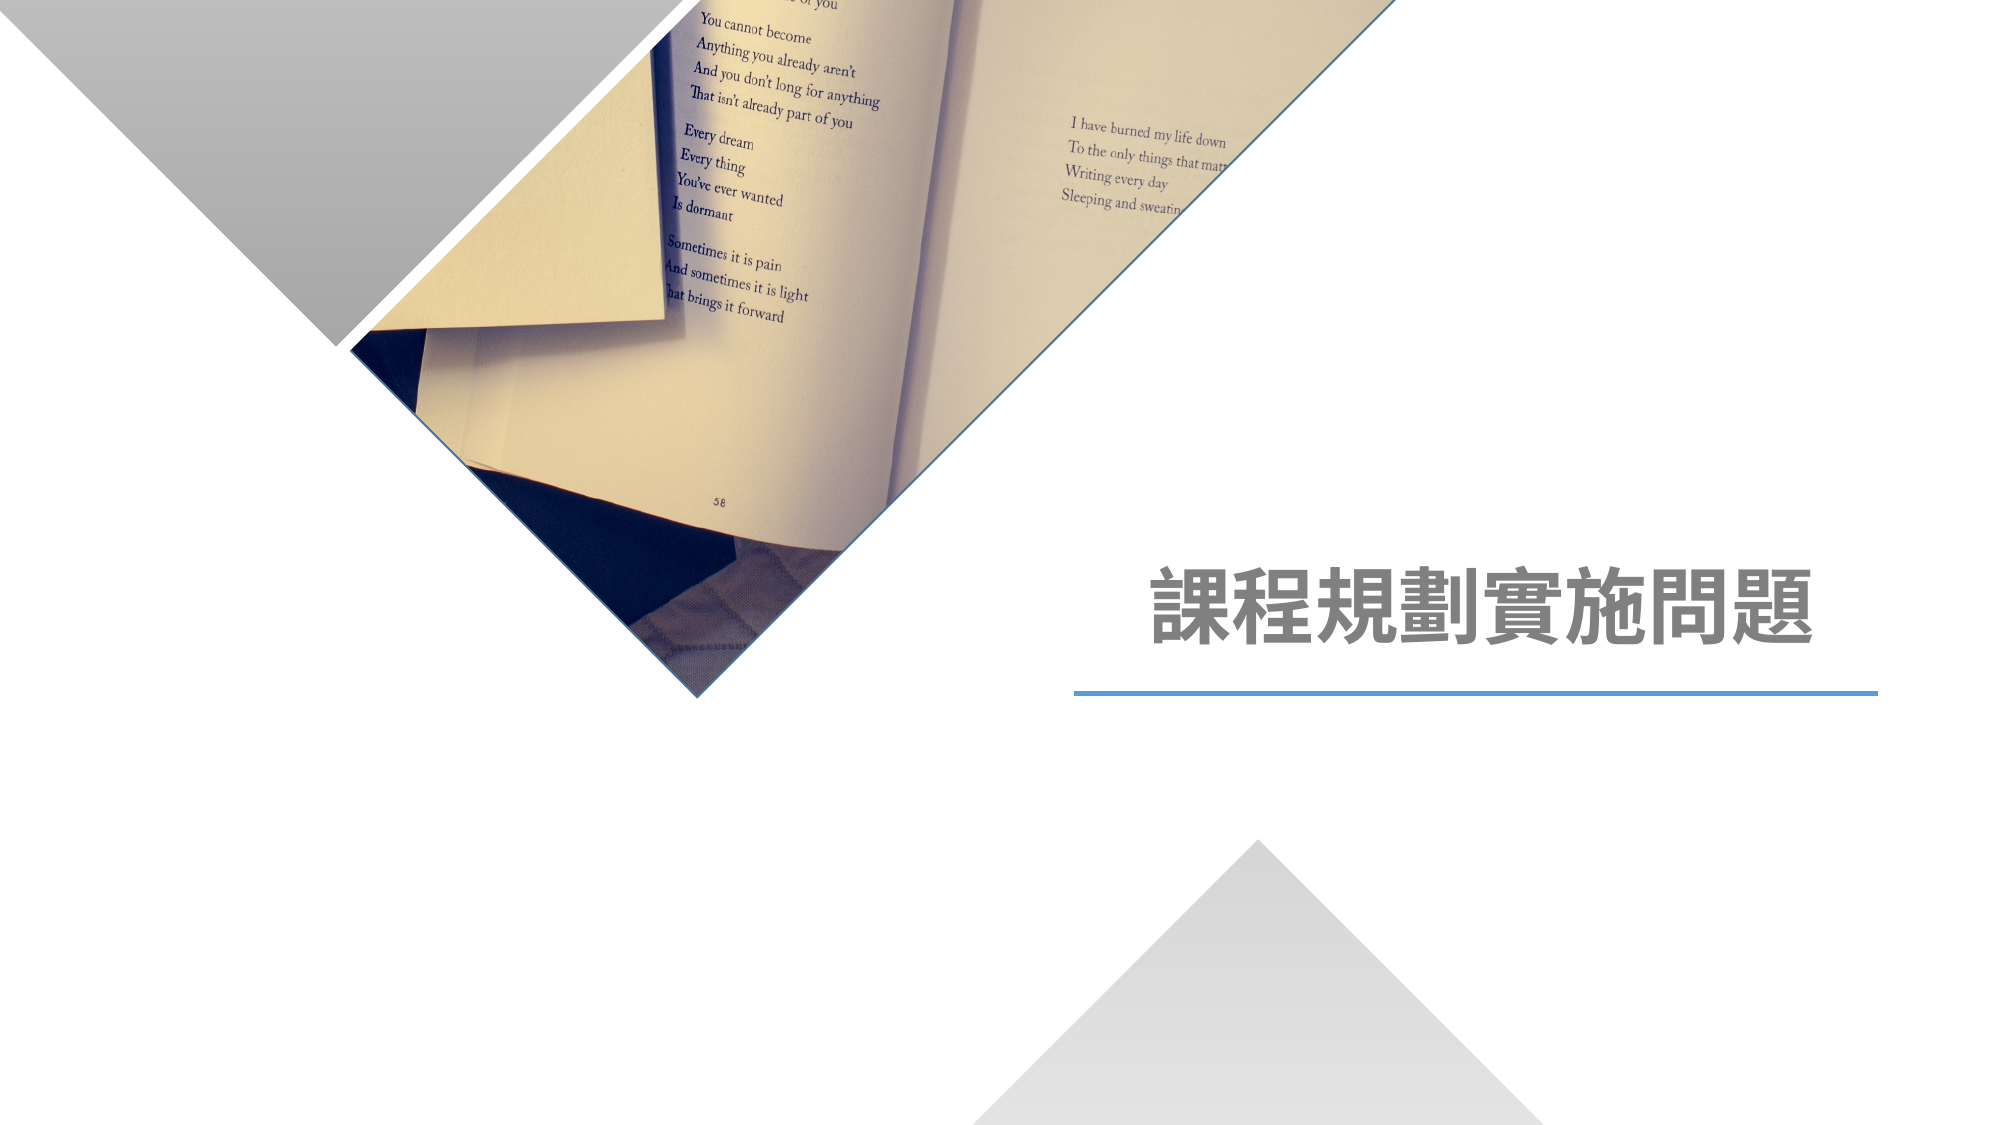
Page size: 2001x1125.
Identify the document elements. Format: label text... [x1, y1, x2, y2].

picture [352, 0, 1392, 695]
title 課程規劃實施問題 [963, 501, 2000, 720]
